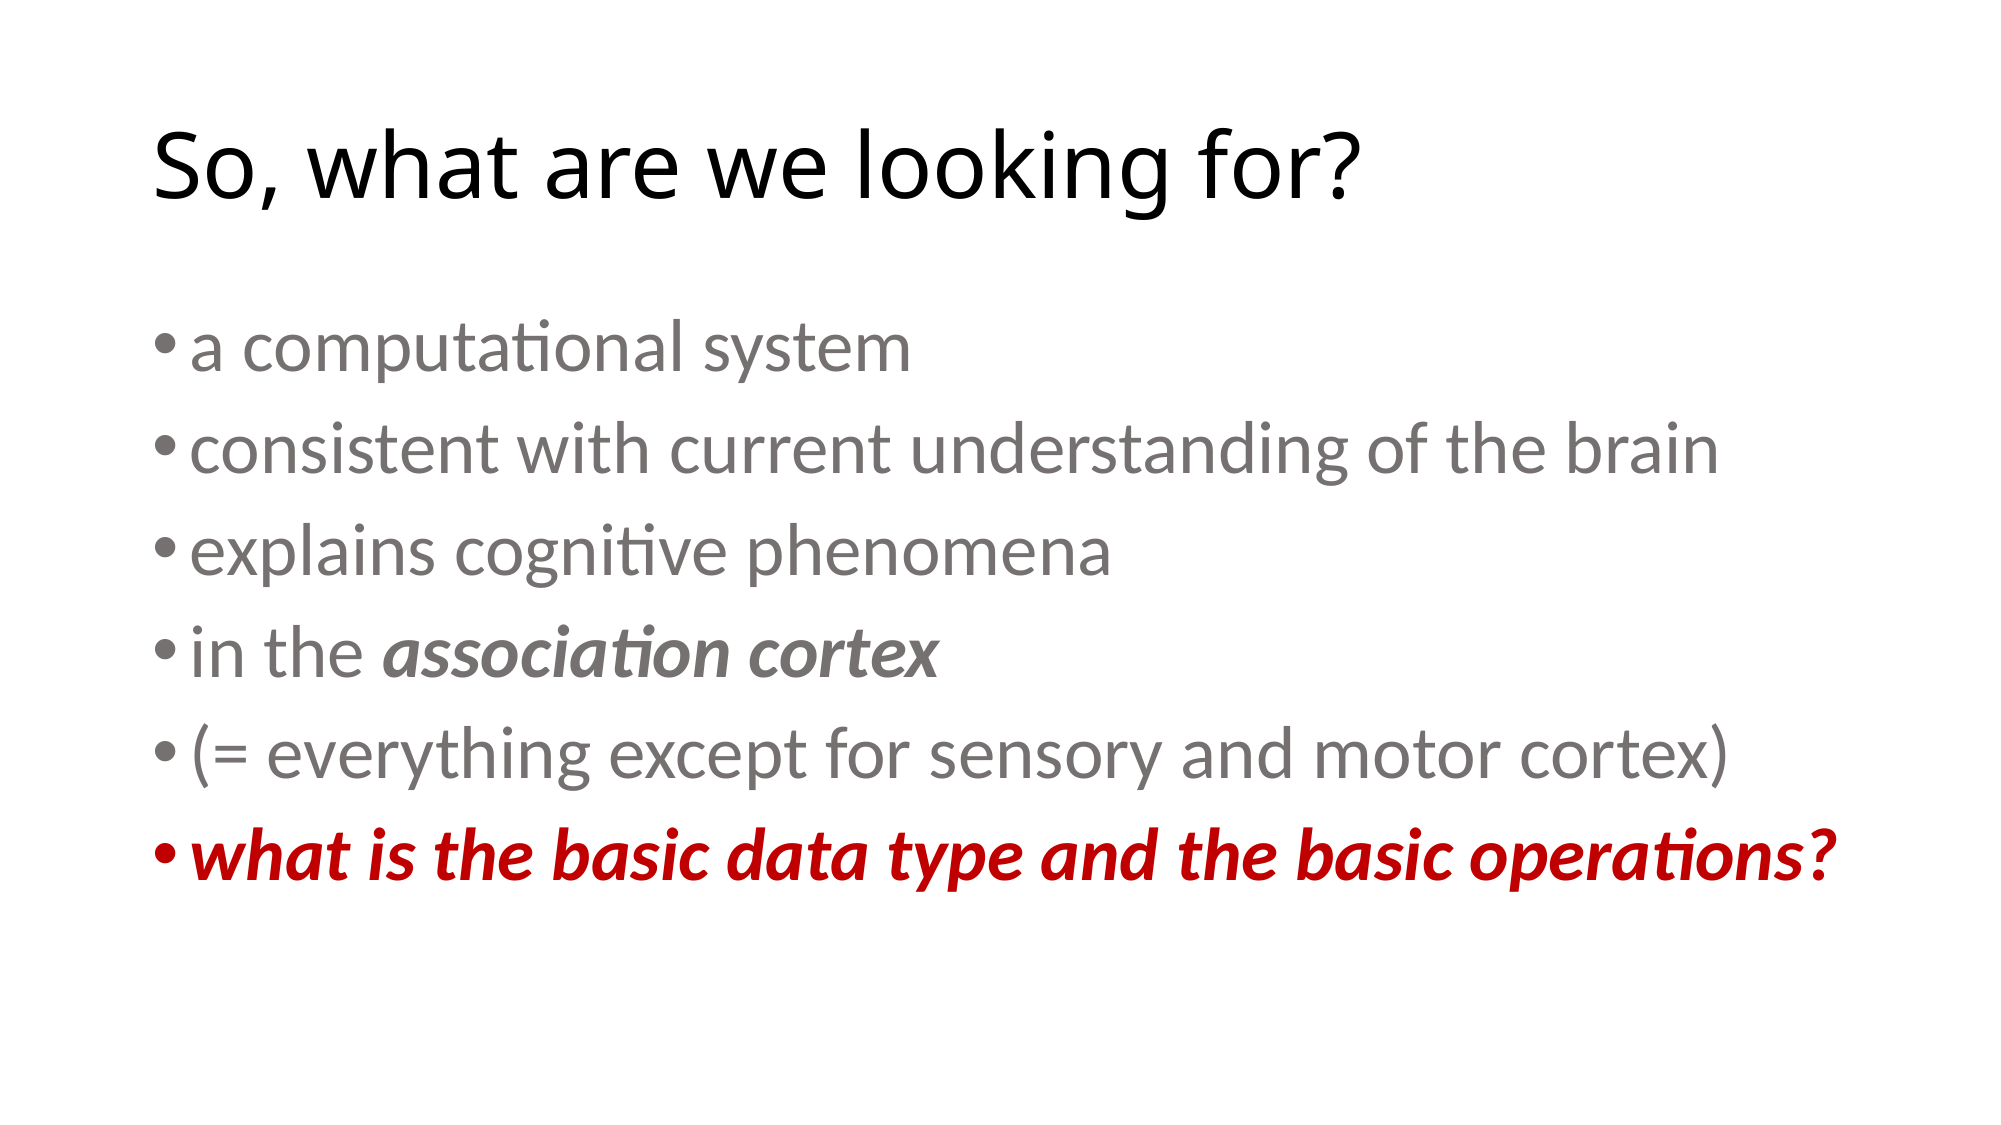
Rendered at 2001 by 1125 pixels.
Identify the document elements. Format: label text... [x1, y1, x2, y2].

list a computational system consistent with current understanding of the brain explains cognitive phenomena in the association cortex (= everything except for sensory and motor cortex) what is the basic data type and the basic operations? [137, 299, 1863, 1014]
title So, what are we looking for? [137, 59, 1863, 278]
